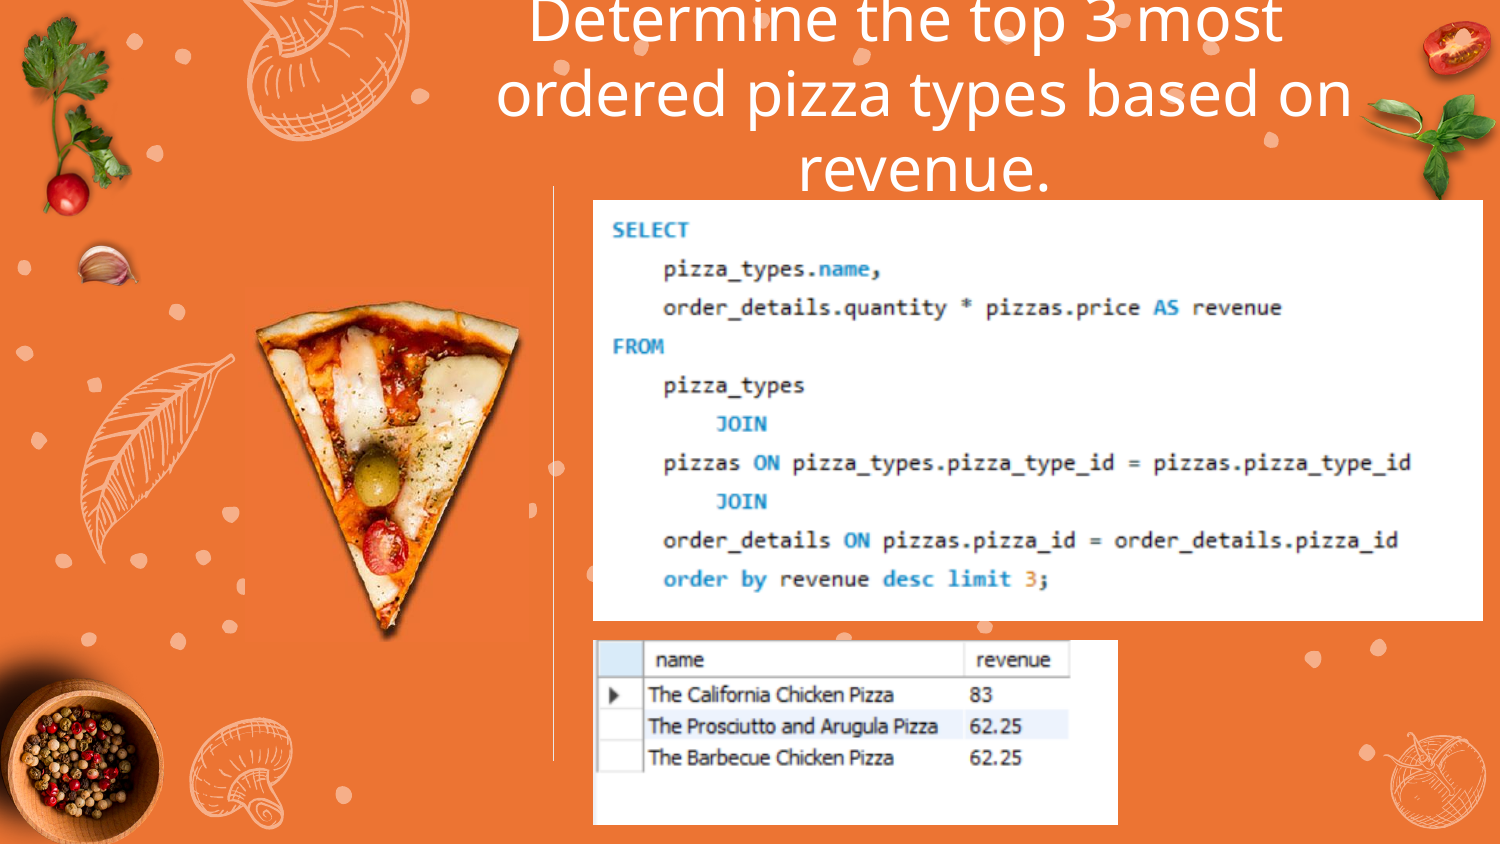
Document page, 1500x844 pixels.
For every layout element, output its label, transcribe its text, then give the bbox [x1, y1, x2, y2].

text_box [1382, 731, 1487, 830]
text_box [188, 716, 293, 830]
picture [593, 640, 1119, 825]
picture [17, 8, 142, 290]
picture [1423, 21, 1491, 75]
picture [245, 286, 529, 643]
picture [0, 628, 164, 844]
title Determine the top 3 most ordered pizza types based on revenue. [388, 67, 1424, 116]
picture [593, 94, 1496, 621]
